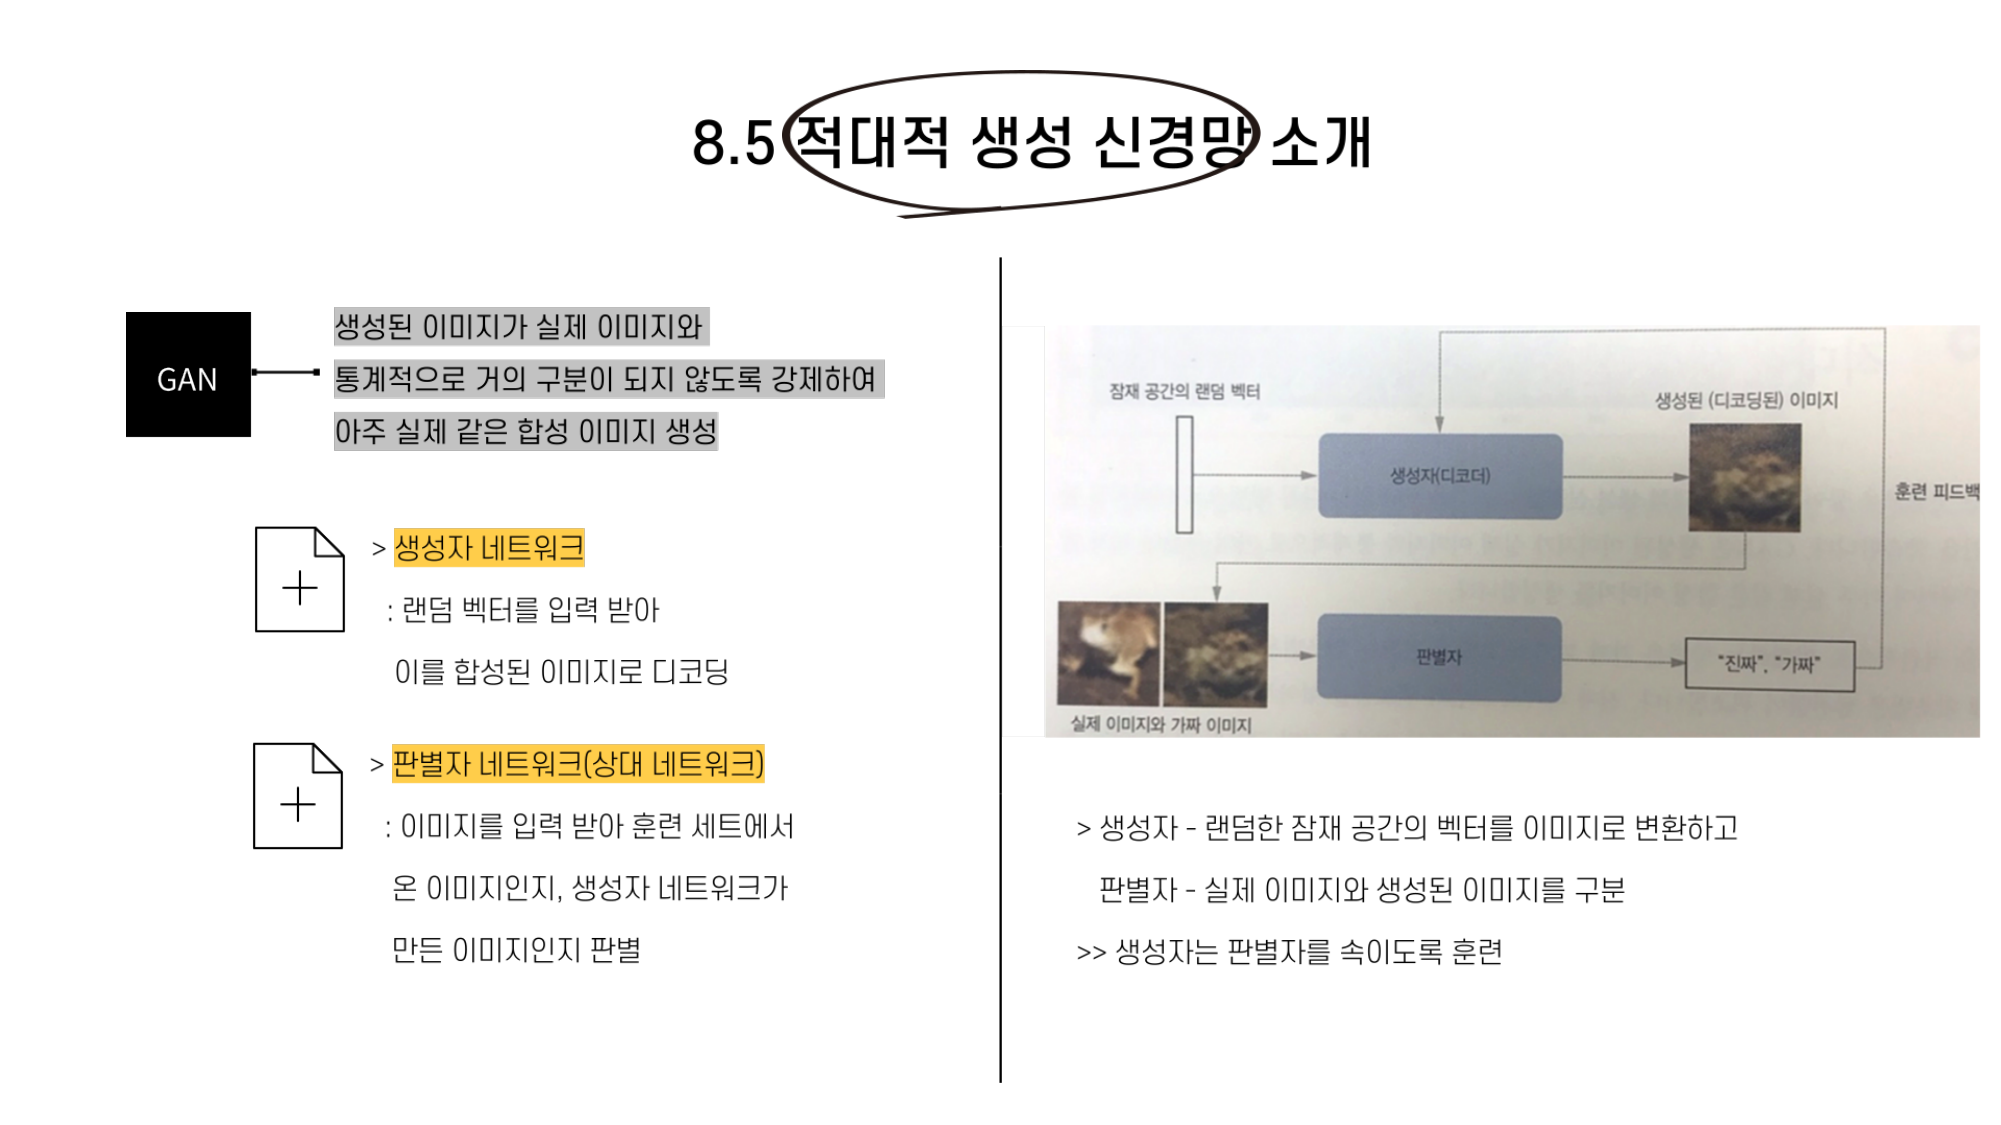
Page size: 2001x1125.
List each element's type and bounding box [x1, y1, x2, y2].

text_box [999, 323, 1983, 740]
picture [252, 369, 282, 375]
text_box [782, 71, 1261, 219]
picture [423, 94, 782, 206]
text_box [130, 324, 245, 400]
picture [1261, 94, 1401, 206]
text_box [226, 724, 370, 868]
picture [289, 369, 319, 375]
text_box [126, 312, 252, 438]
picture [1072, 804, 1752, 984]
picture [365, 740, 816, 982]
text_box [282, 337, 289, 406]
picture [330, 303, 890, 464]
text_box [228, 508, 372, 651]
picture [366, 524, 743, 704]
